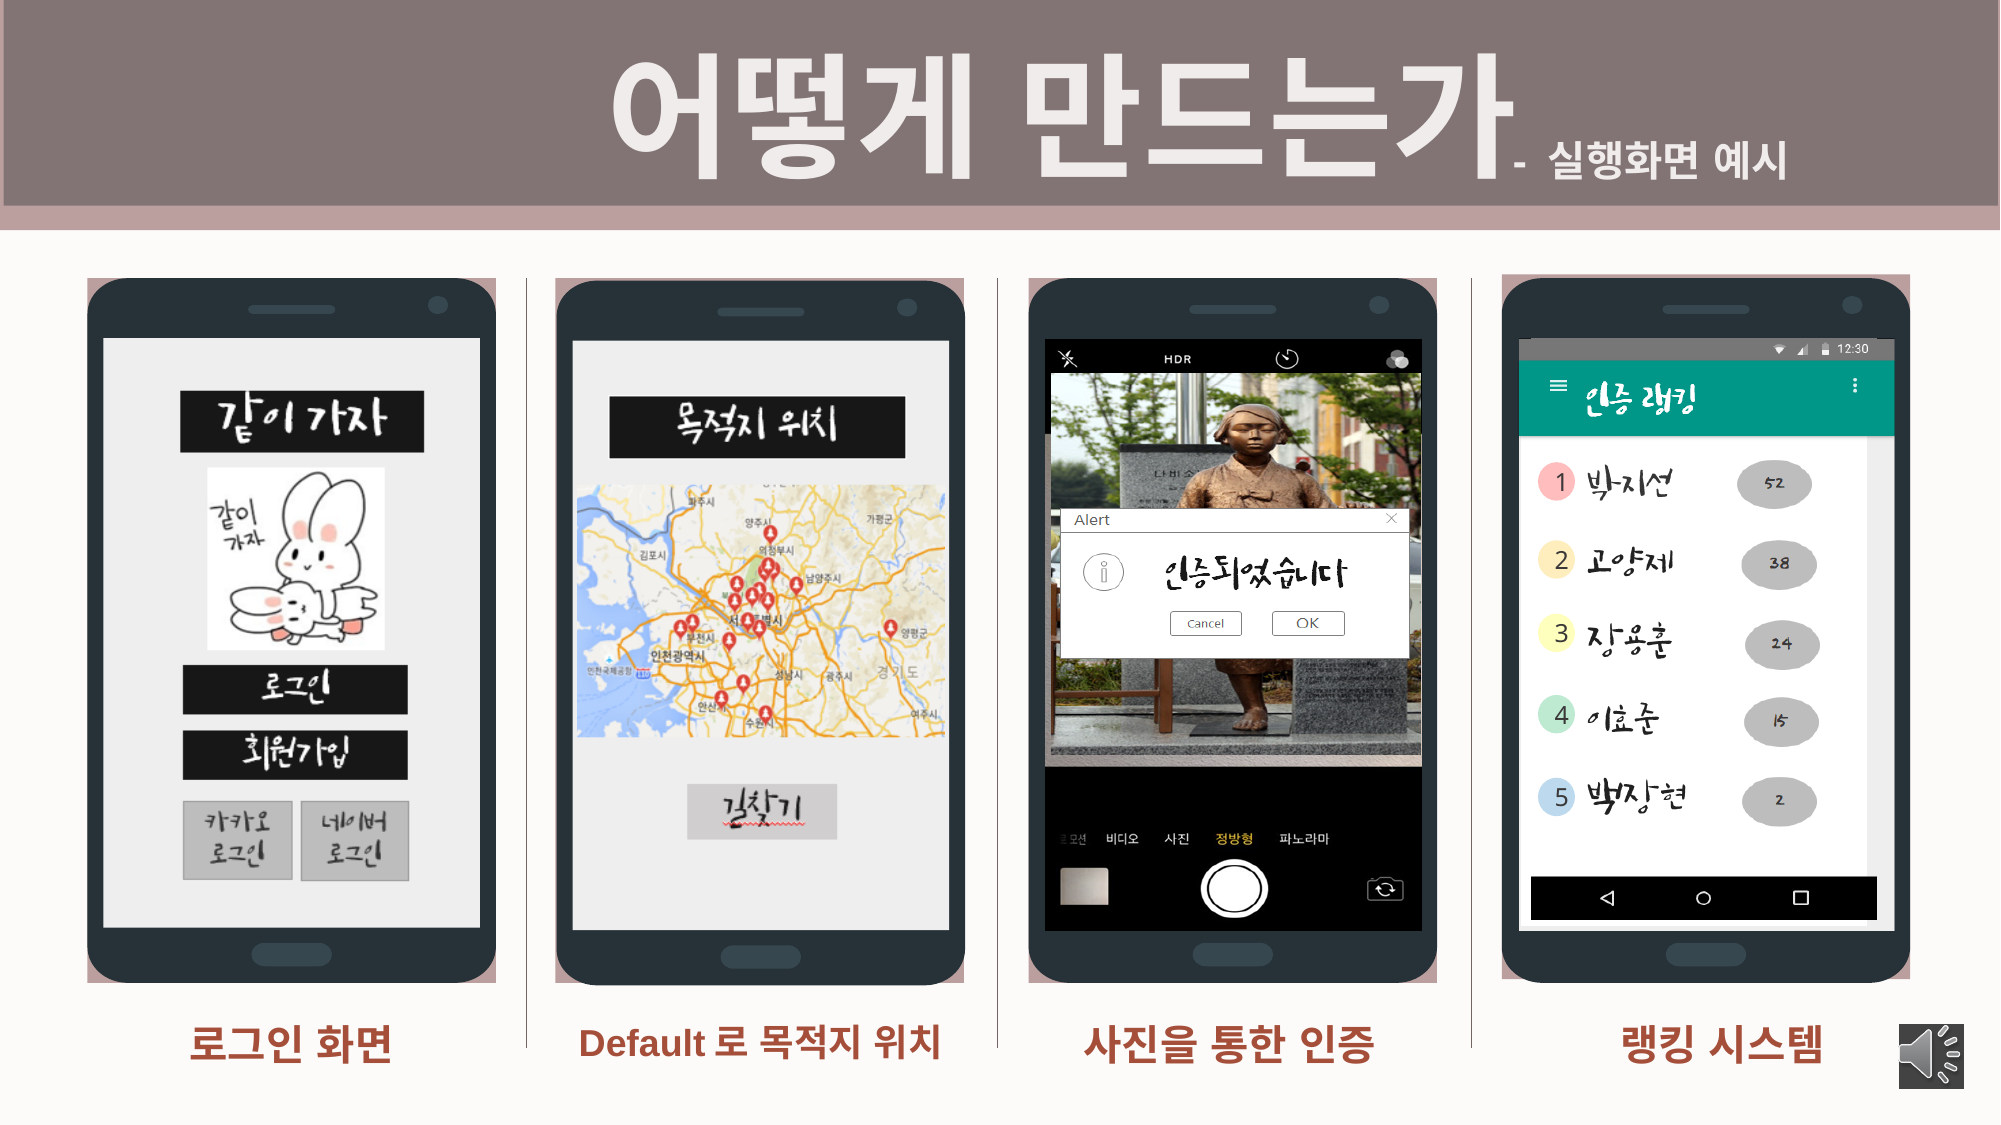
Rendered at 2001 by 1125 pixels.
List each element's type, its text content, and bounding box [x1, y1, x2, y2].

text_box Default로 목적지 위치 [563, 1011, 958, 1071]
picture [110, 339, 473, 927]
text_box 어떻게 만드는가 [592, 24, 1637, 202]
text_box [0, 0, 2000, 231]
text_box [556, 280, 965, 986]
picture [1517, 338, 1895, 931]
text_box 로그인 화면 [174, 1011, 409, 1076]
text_box [3, 0, 1999, 207]
picture [1044, 338, 1422, 931]
picture [1897, 1022, 1965, 1090]
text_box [1028, 278, 1438, 983]
text_box [1501, 273, 1911, 278]
picture [577, 341, 945, 928]
text_box 랭킹 시스템 [1605, 1011, 1840, 1076]
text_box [1501, 278, 1911, 983]
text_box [87, 278, 496, 983]
text_box - 실행화면 예시 [1487, 127, 1957, 193]
text_box 사진을 통한 인증 [1068, 1011, 1391, 1076]
text_box [554, 277, 965, 984]
